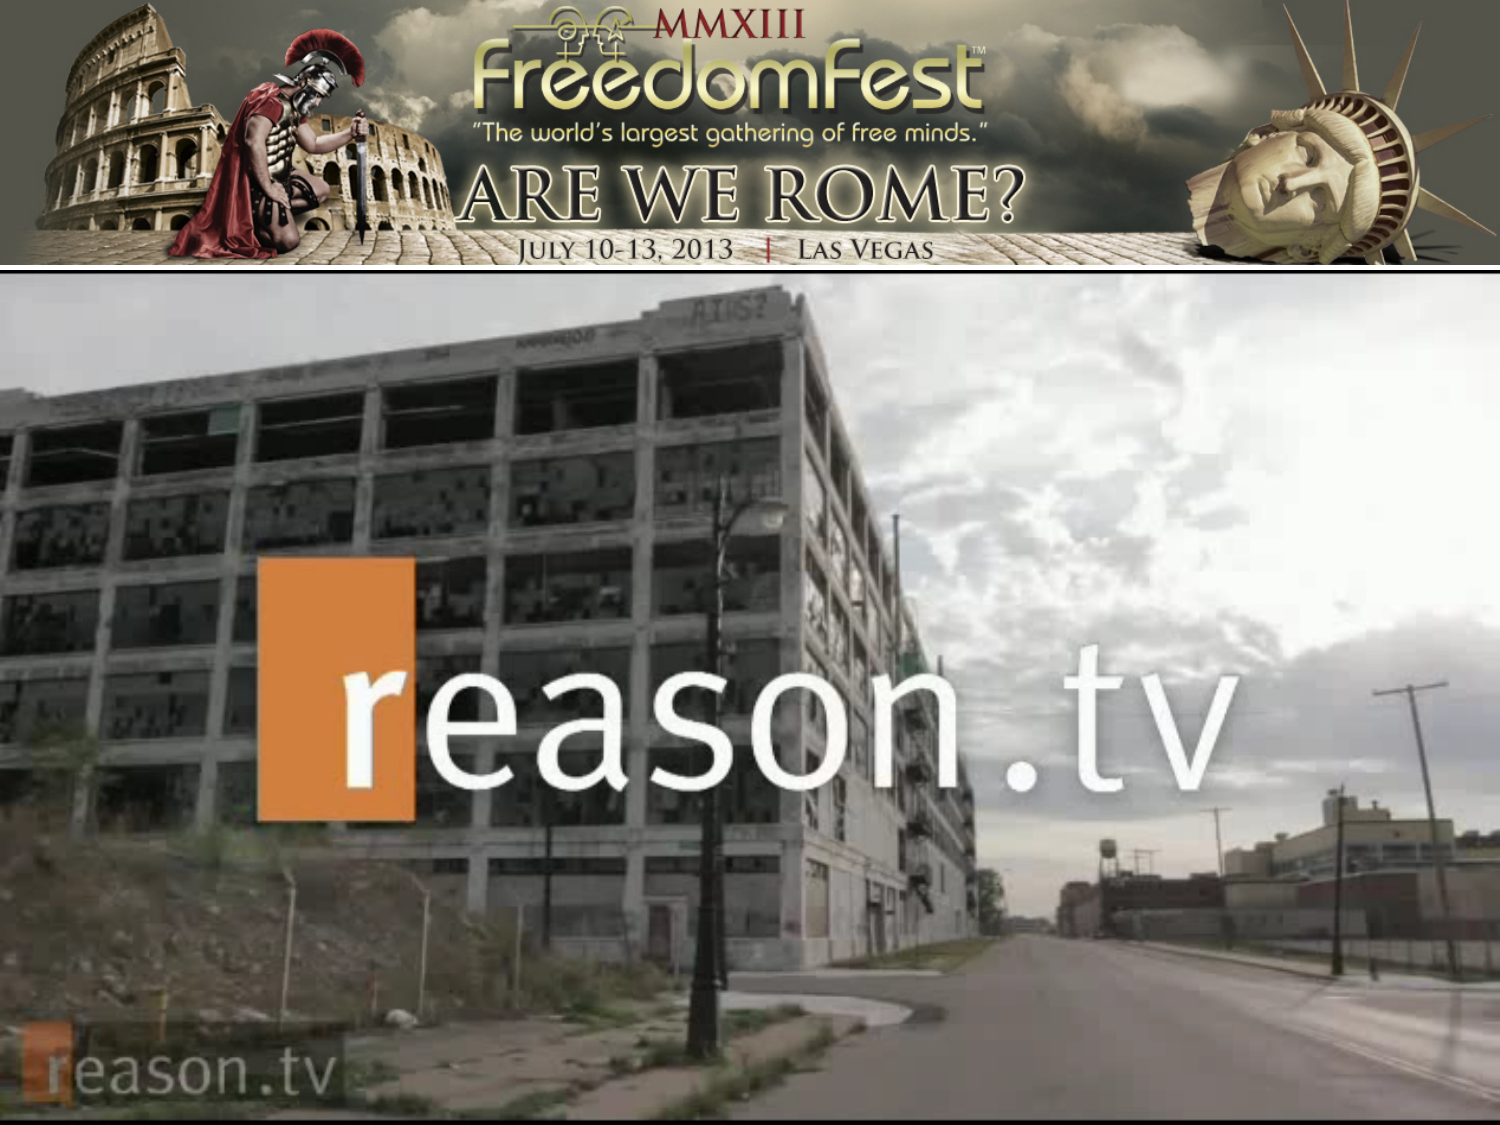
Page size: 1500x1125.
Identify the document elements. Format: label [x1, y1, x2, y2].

picture [0, 0, 1500, 266]
list [0, 269, 1500, 1125]
